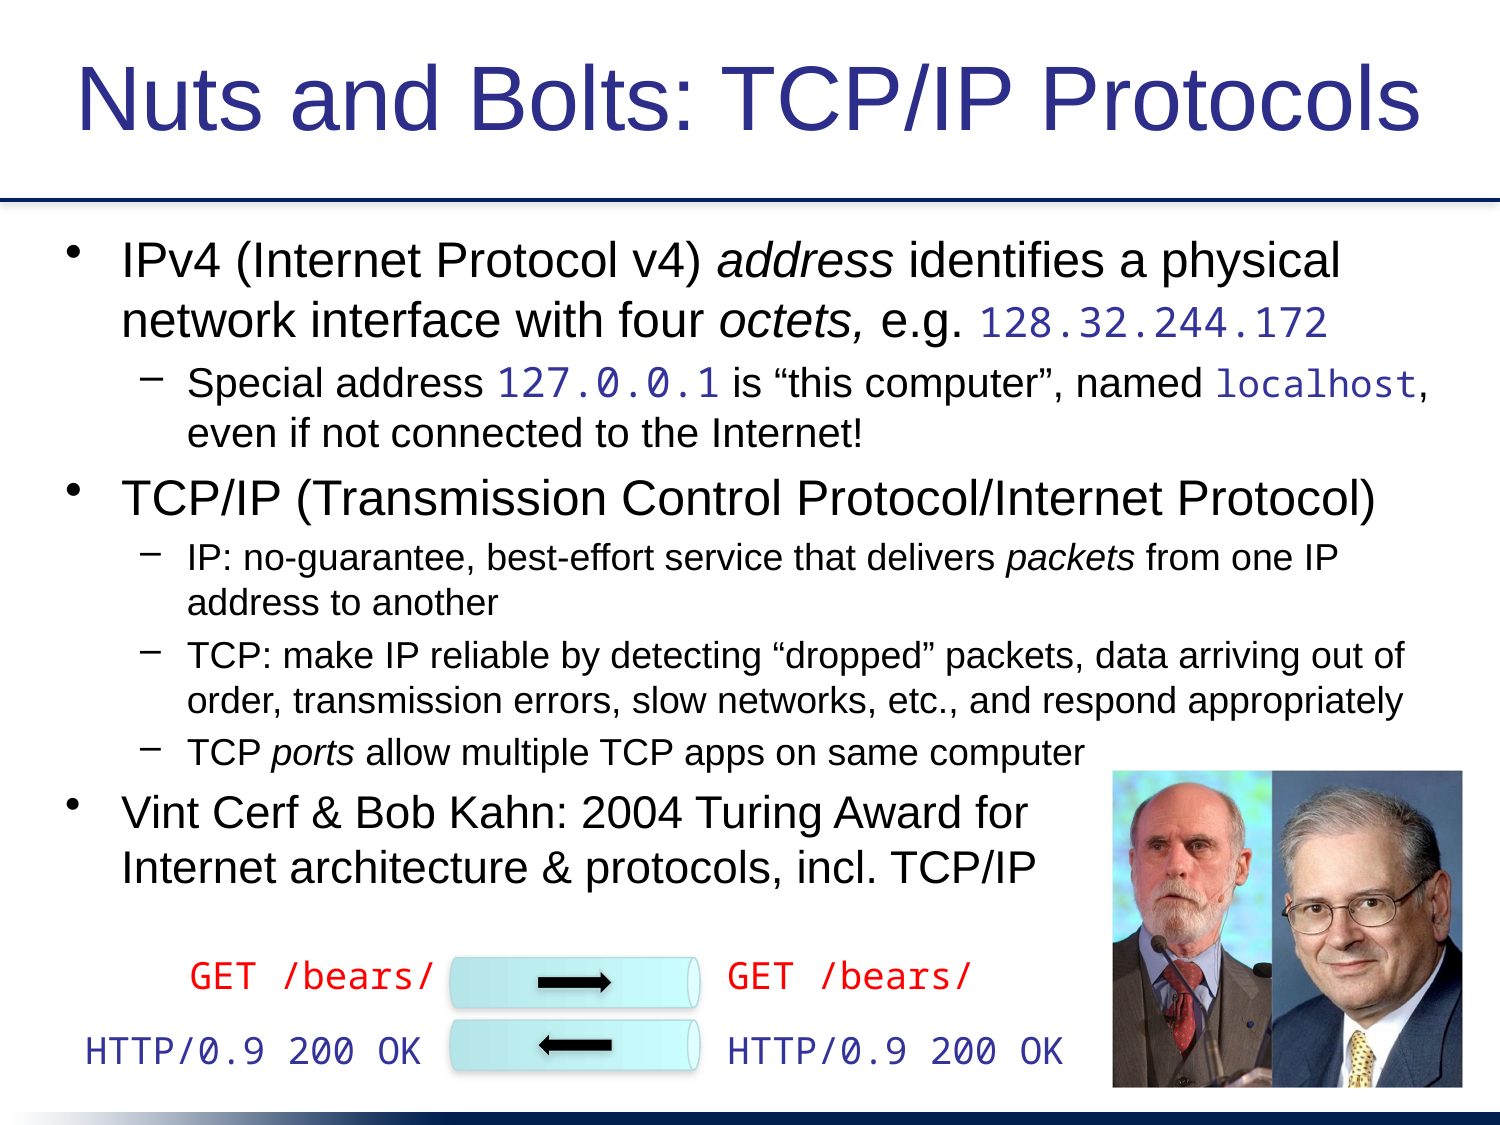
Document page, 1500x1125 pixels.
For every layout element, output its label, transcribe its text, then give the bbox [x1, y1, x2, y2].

picture [0, 1112, 1500, 1125]
text_box HTTP/0.9 200 OK [712, 1020, 1107, 1080]
picture [1112, 769, 1463, 1088]
list IPv4 (Internet Protocol v4) address identifies a physical network interface with four octets, e.g. 128.32.244.172 Special address 127.0.0.1 is “this computer”, named localhost, even if not connected to the Internet! TCP/IP (Transmission Control Protocol/Internet Protocol) IP: no-guarantee, best-effort service that delivers packets from one IP address to another TCP: make IP reliable by detecting “dropped” packets, data arriving out of order, transmission errors, slow networks, etc., and respond appropriately TCP ports allow multiple TCP apps on same computer Vint Cerf & Bob Kahn: 2004 Turing Award for Internet architecture & protocols, incl. TCP/IP [50, 220, 1450, 913]
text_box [449, 957, 701, 1071]
title Nuts and Bolts: TCP/IP Protocols [0, 0, 1500, 188]
text_box GET /bears/ [712, 945, 1038, 1005]
text_box GET /bears/ [174, 945, 500, 1005]
text_box HTTP/0.9 200 OK [24, 1020, 438, 1080]
